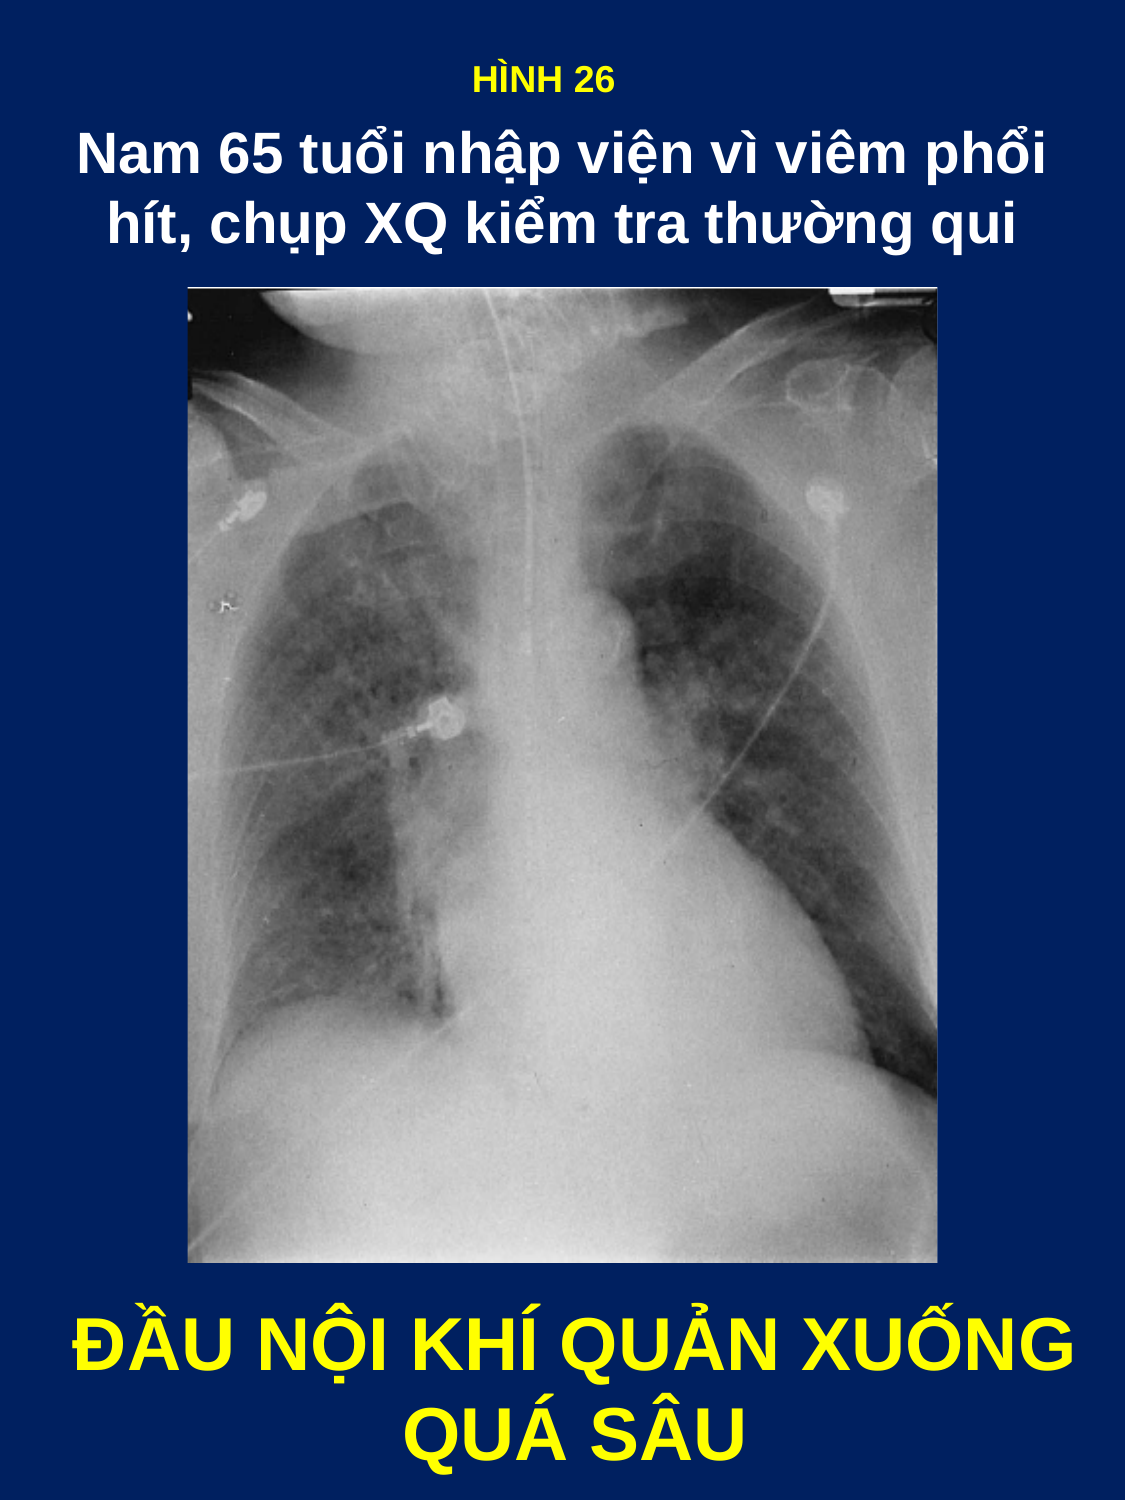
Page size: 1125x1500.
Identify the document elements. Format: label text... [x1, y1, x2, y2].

title Nam 65 tuổi nhập viện vì viêm phổi hít, chụp XQ kiểm tra thường qui [50, 138, 1075, 263]
picture [187, 287, 938, 1263]
slide_number HÌNH 25 [412, 37, 675, 118]
list ĐẦU NỘI KHÍ QUẢN XUỐNG QUÁ SÂU [50, 1287, 1100, 1464]
